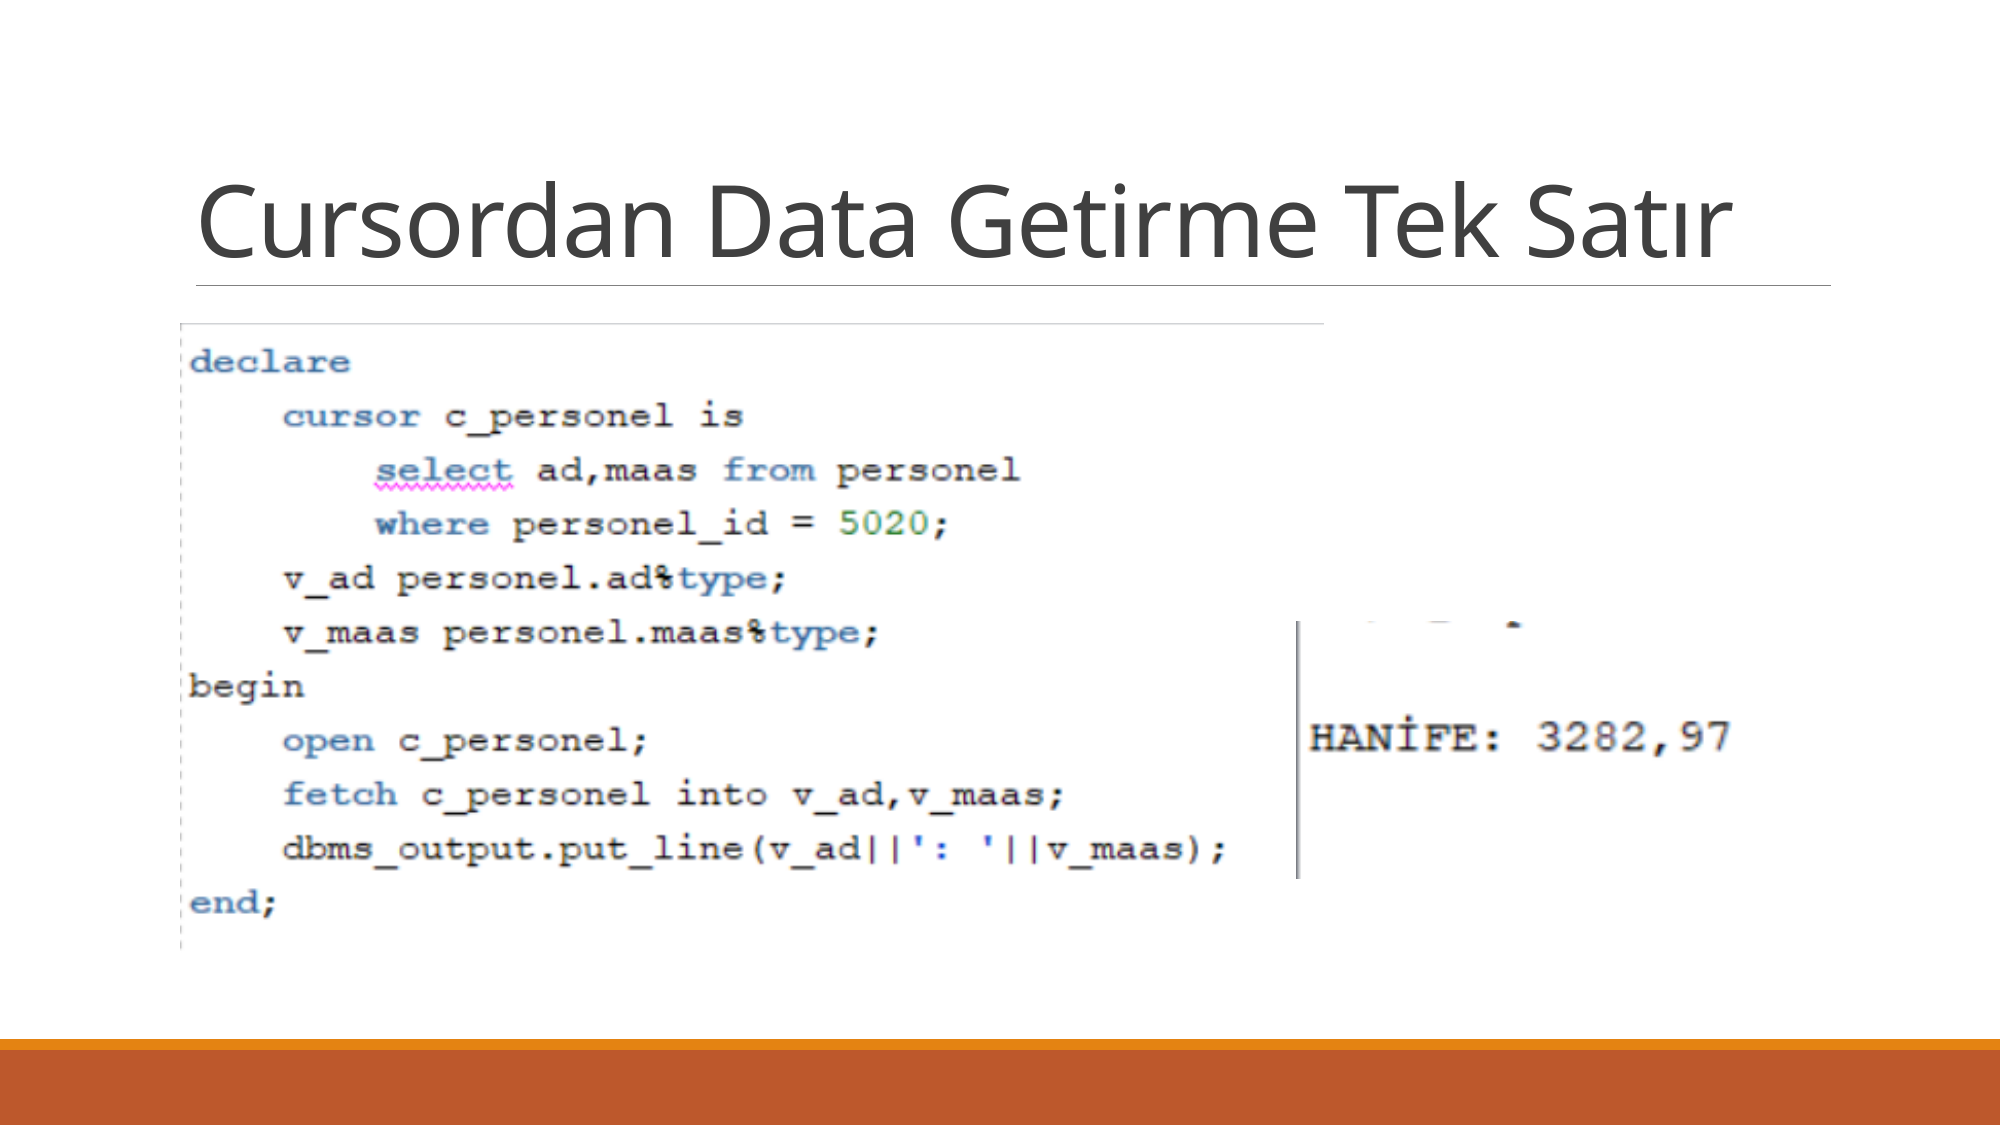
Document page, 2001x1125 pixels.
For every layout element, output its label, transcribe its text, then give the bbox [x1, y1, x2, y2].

picture [1295, 621, 1787, 879]
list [179, 322, 1324, 953]
title Cursordan Data Getirme Tek Satır [180, 47, 1830, 285]
